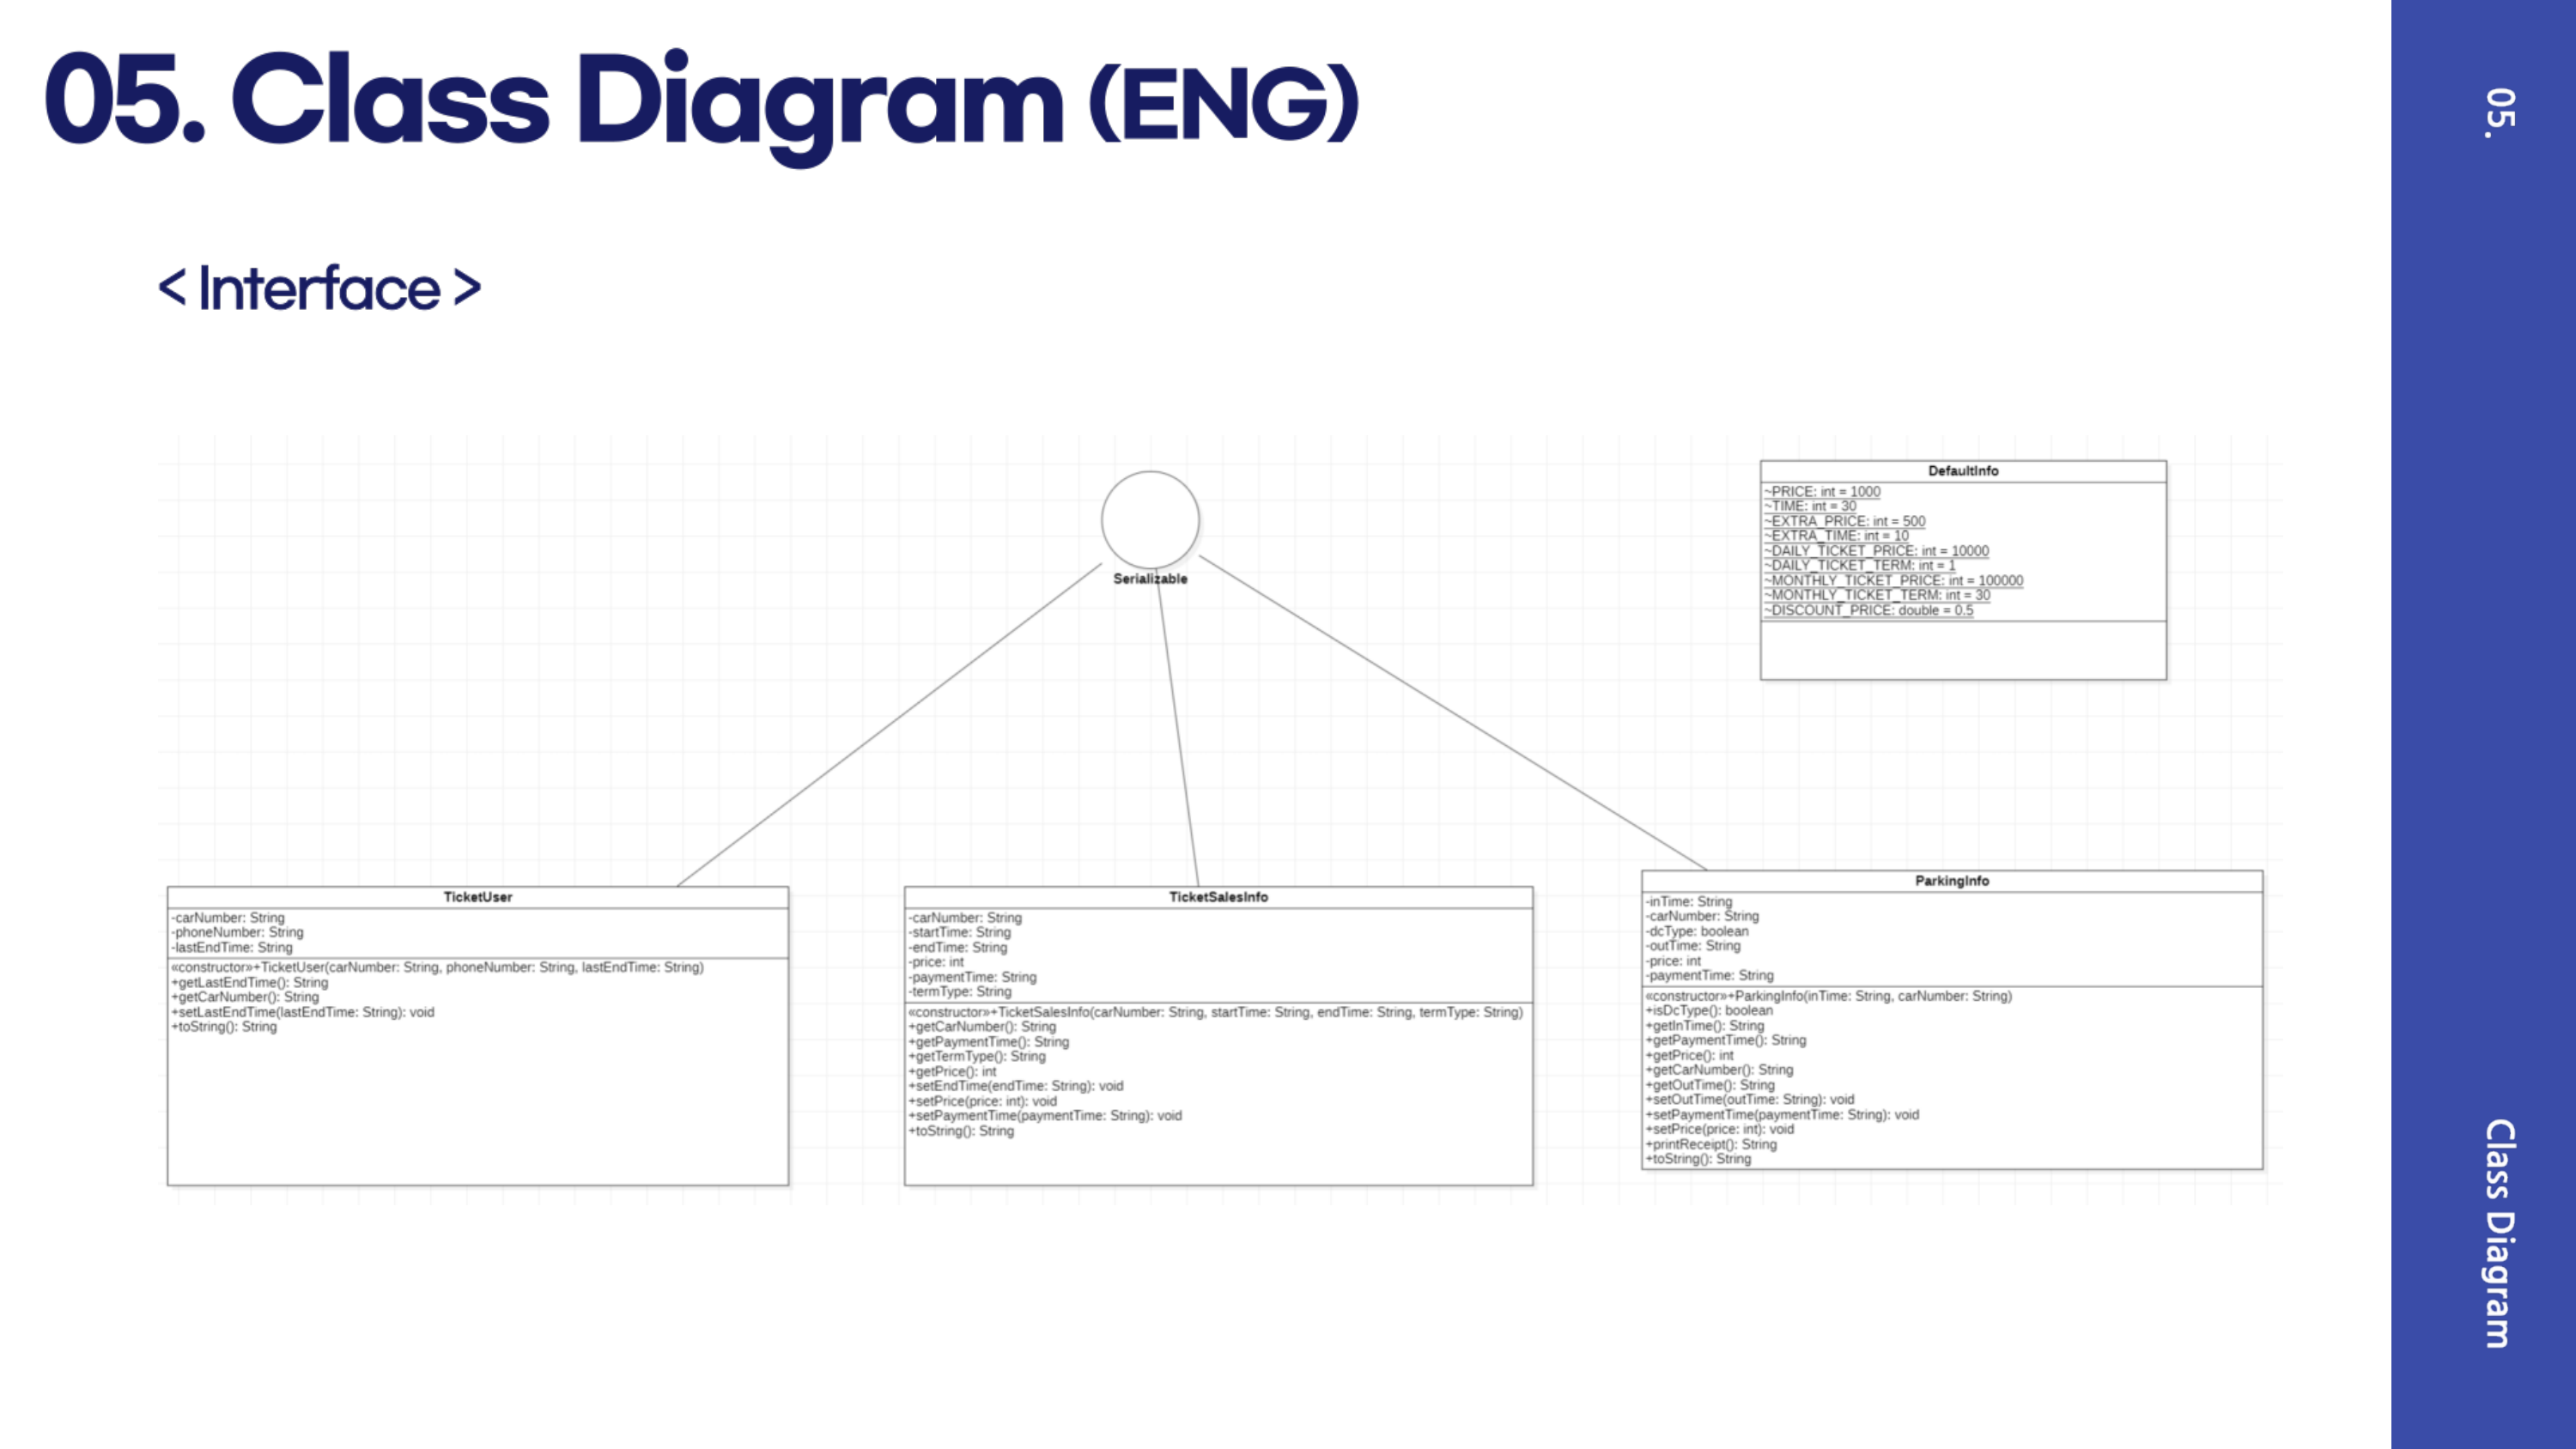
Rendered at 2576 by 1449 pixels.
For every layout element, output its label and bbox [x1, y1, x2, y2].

text_box [2473, 86, 2528, 1352]
text_box [157, 434, 2283, 1205]
text_box [2391, 0, 2576, 1449]
picture [26, 17, 1411, 219]
picture [149, 247, 507, 335]
